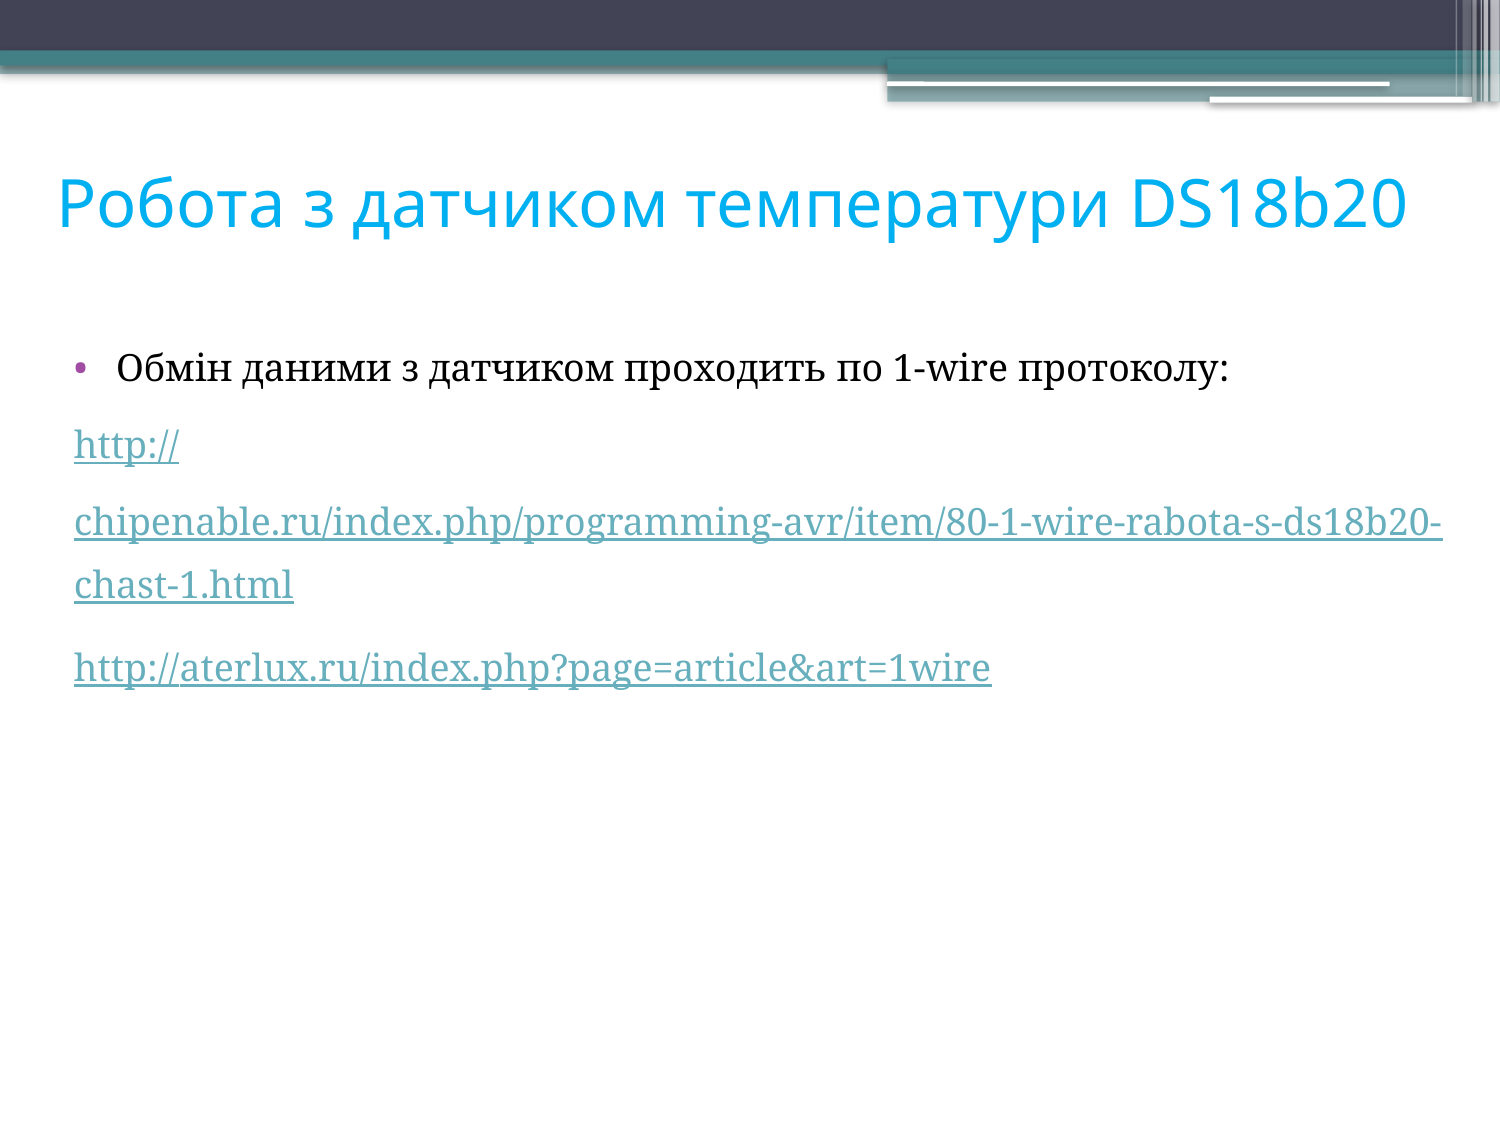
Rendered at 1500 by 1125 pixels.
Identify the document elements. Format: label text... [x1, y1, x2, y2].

text_box [53, 326, 1483, 1083]
text_box Обмін даними з датчиком проходить по 1-wire протоколу: http://chipenable.ru/index.php/programming-avr/item/80-1-wire-rabota-s-ds18b20-chast-1.html http://aterlux.ru/index.php?page=article&art=1wire [41, 314, 1471, 1071]
title Робота з датчиком температури DS18b20 [41, 113, 1436, 289]
